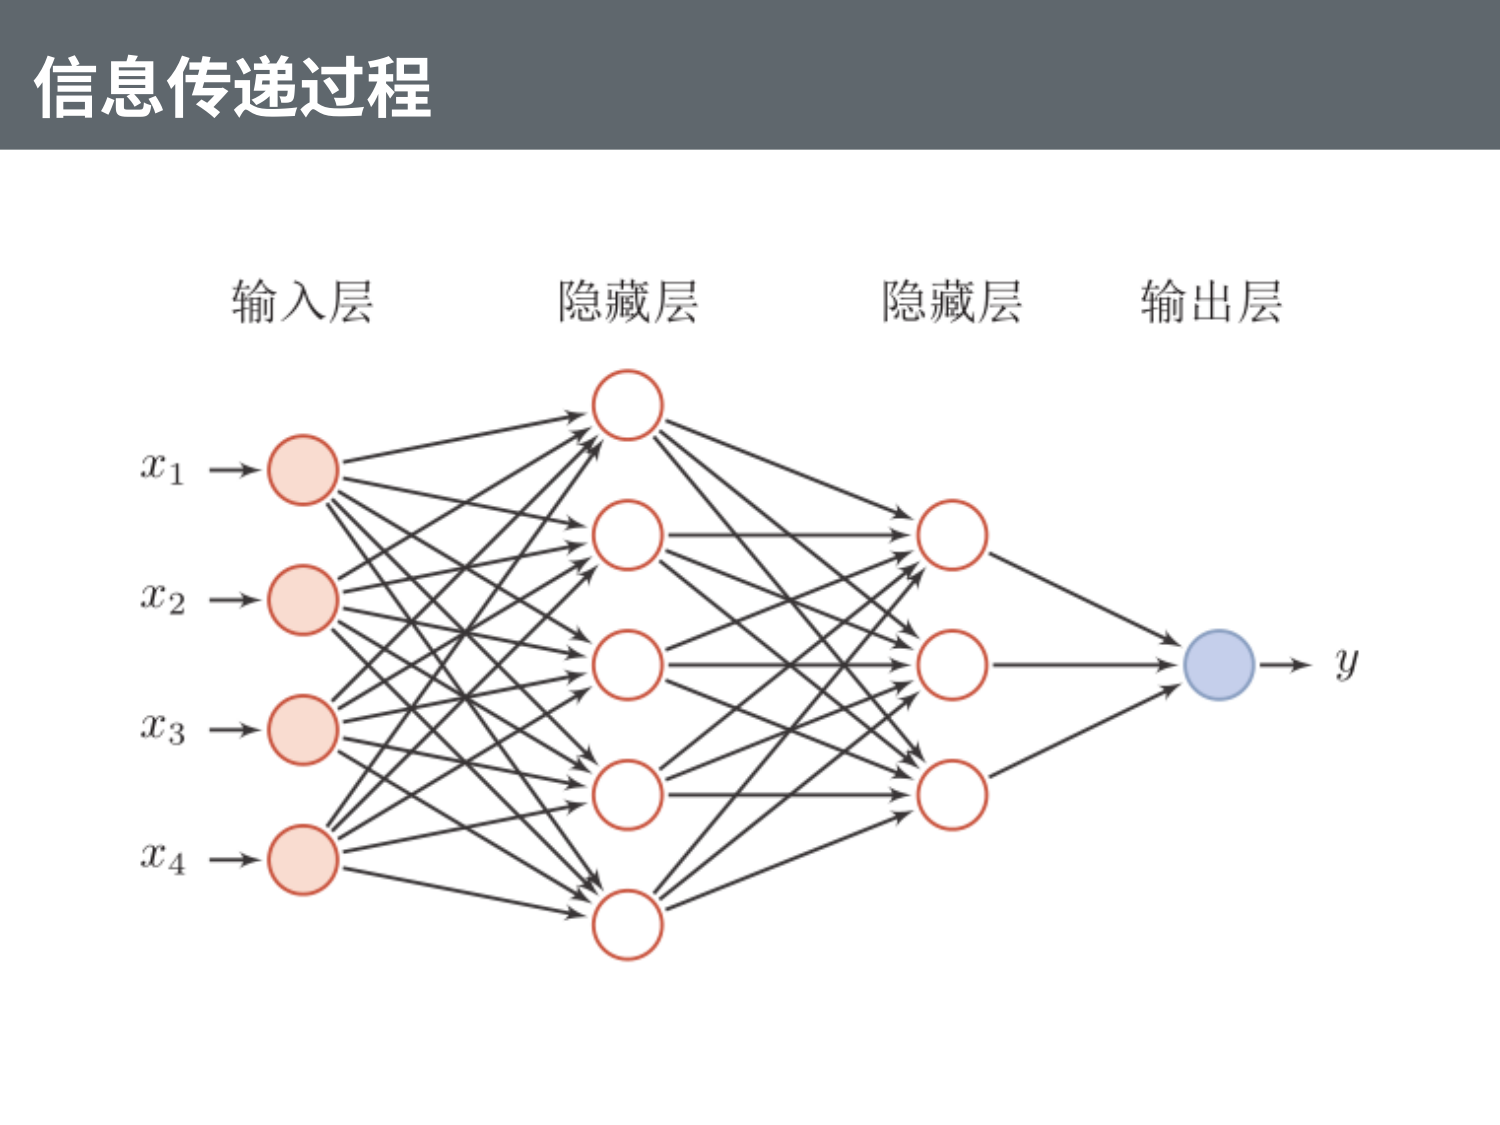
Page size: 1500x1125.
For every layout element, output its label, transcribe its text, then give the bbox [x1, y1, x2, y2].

picture [88, 233, 1412, 990]
title 信息传递过程 [17, 16, 1483, 134]
